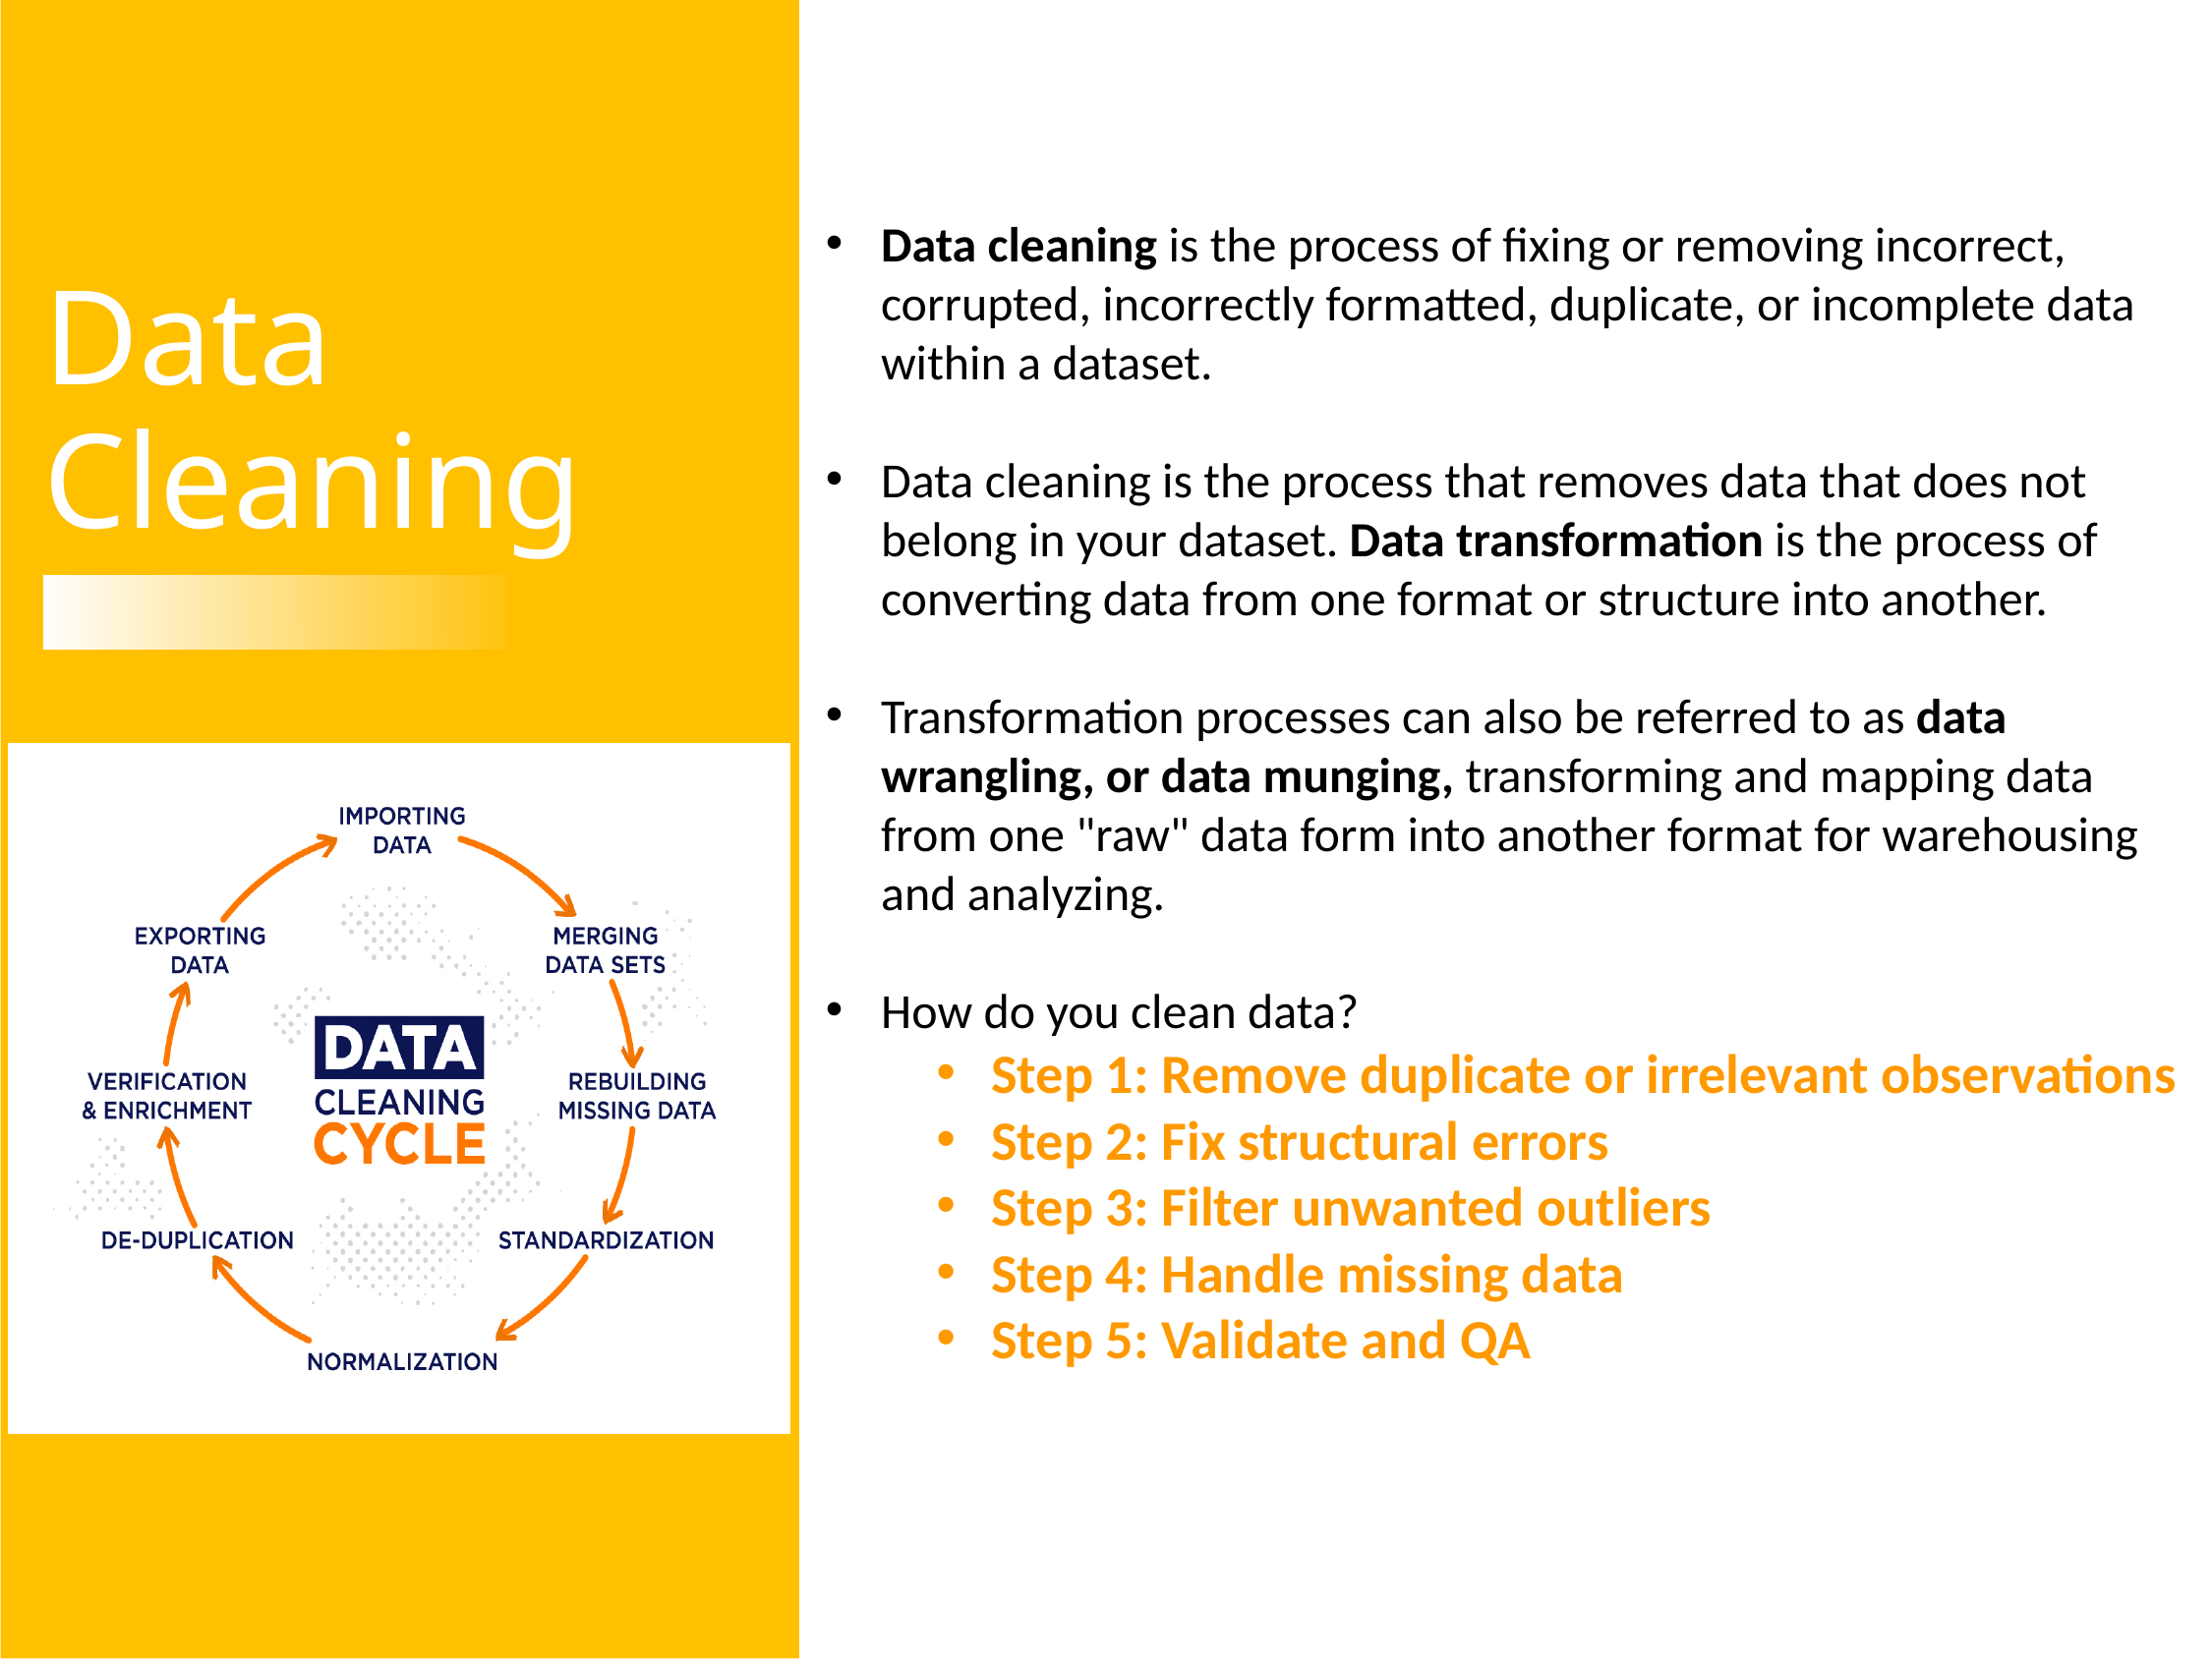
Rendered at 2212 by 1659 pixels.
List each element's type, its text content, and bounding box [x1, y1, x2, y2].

picture [8, 743, 790, 1434]
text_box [42, 266, 770, 742]
text_box [0, 0, 799, 1659]
text_box Data cleaning is the process of fixing or removing incorrect, corrupted, incorrectly formatted, duplicate, or incomplete data within a dataset. Data cleaning is the process that removes data that does not belong in your dataset. Data transformation is the process of converting data from one format or structure into another. Transformation processes can also be referred to as data wrangling, or data munging, transforming and mapping data from one "raw" data form into another format for warehousing and analyzing. How do you clean data? Step 1: Remove duplicate or irrelevant observations Step 2: Fix structural errors Step 3: Filter unwanted outliers Step 4: Handle missing data Step 5: Validate and QA [810, 205, 2212, 1437]
